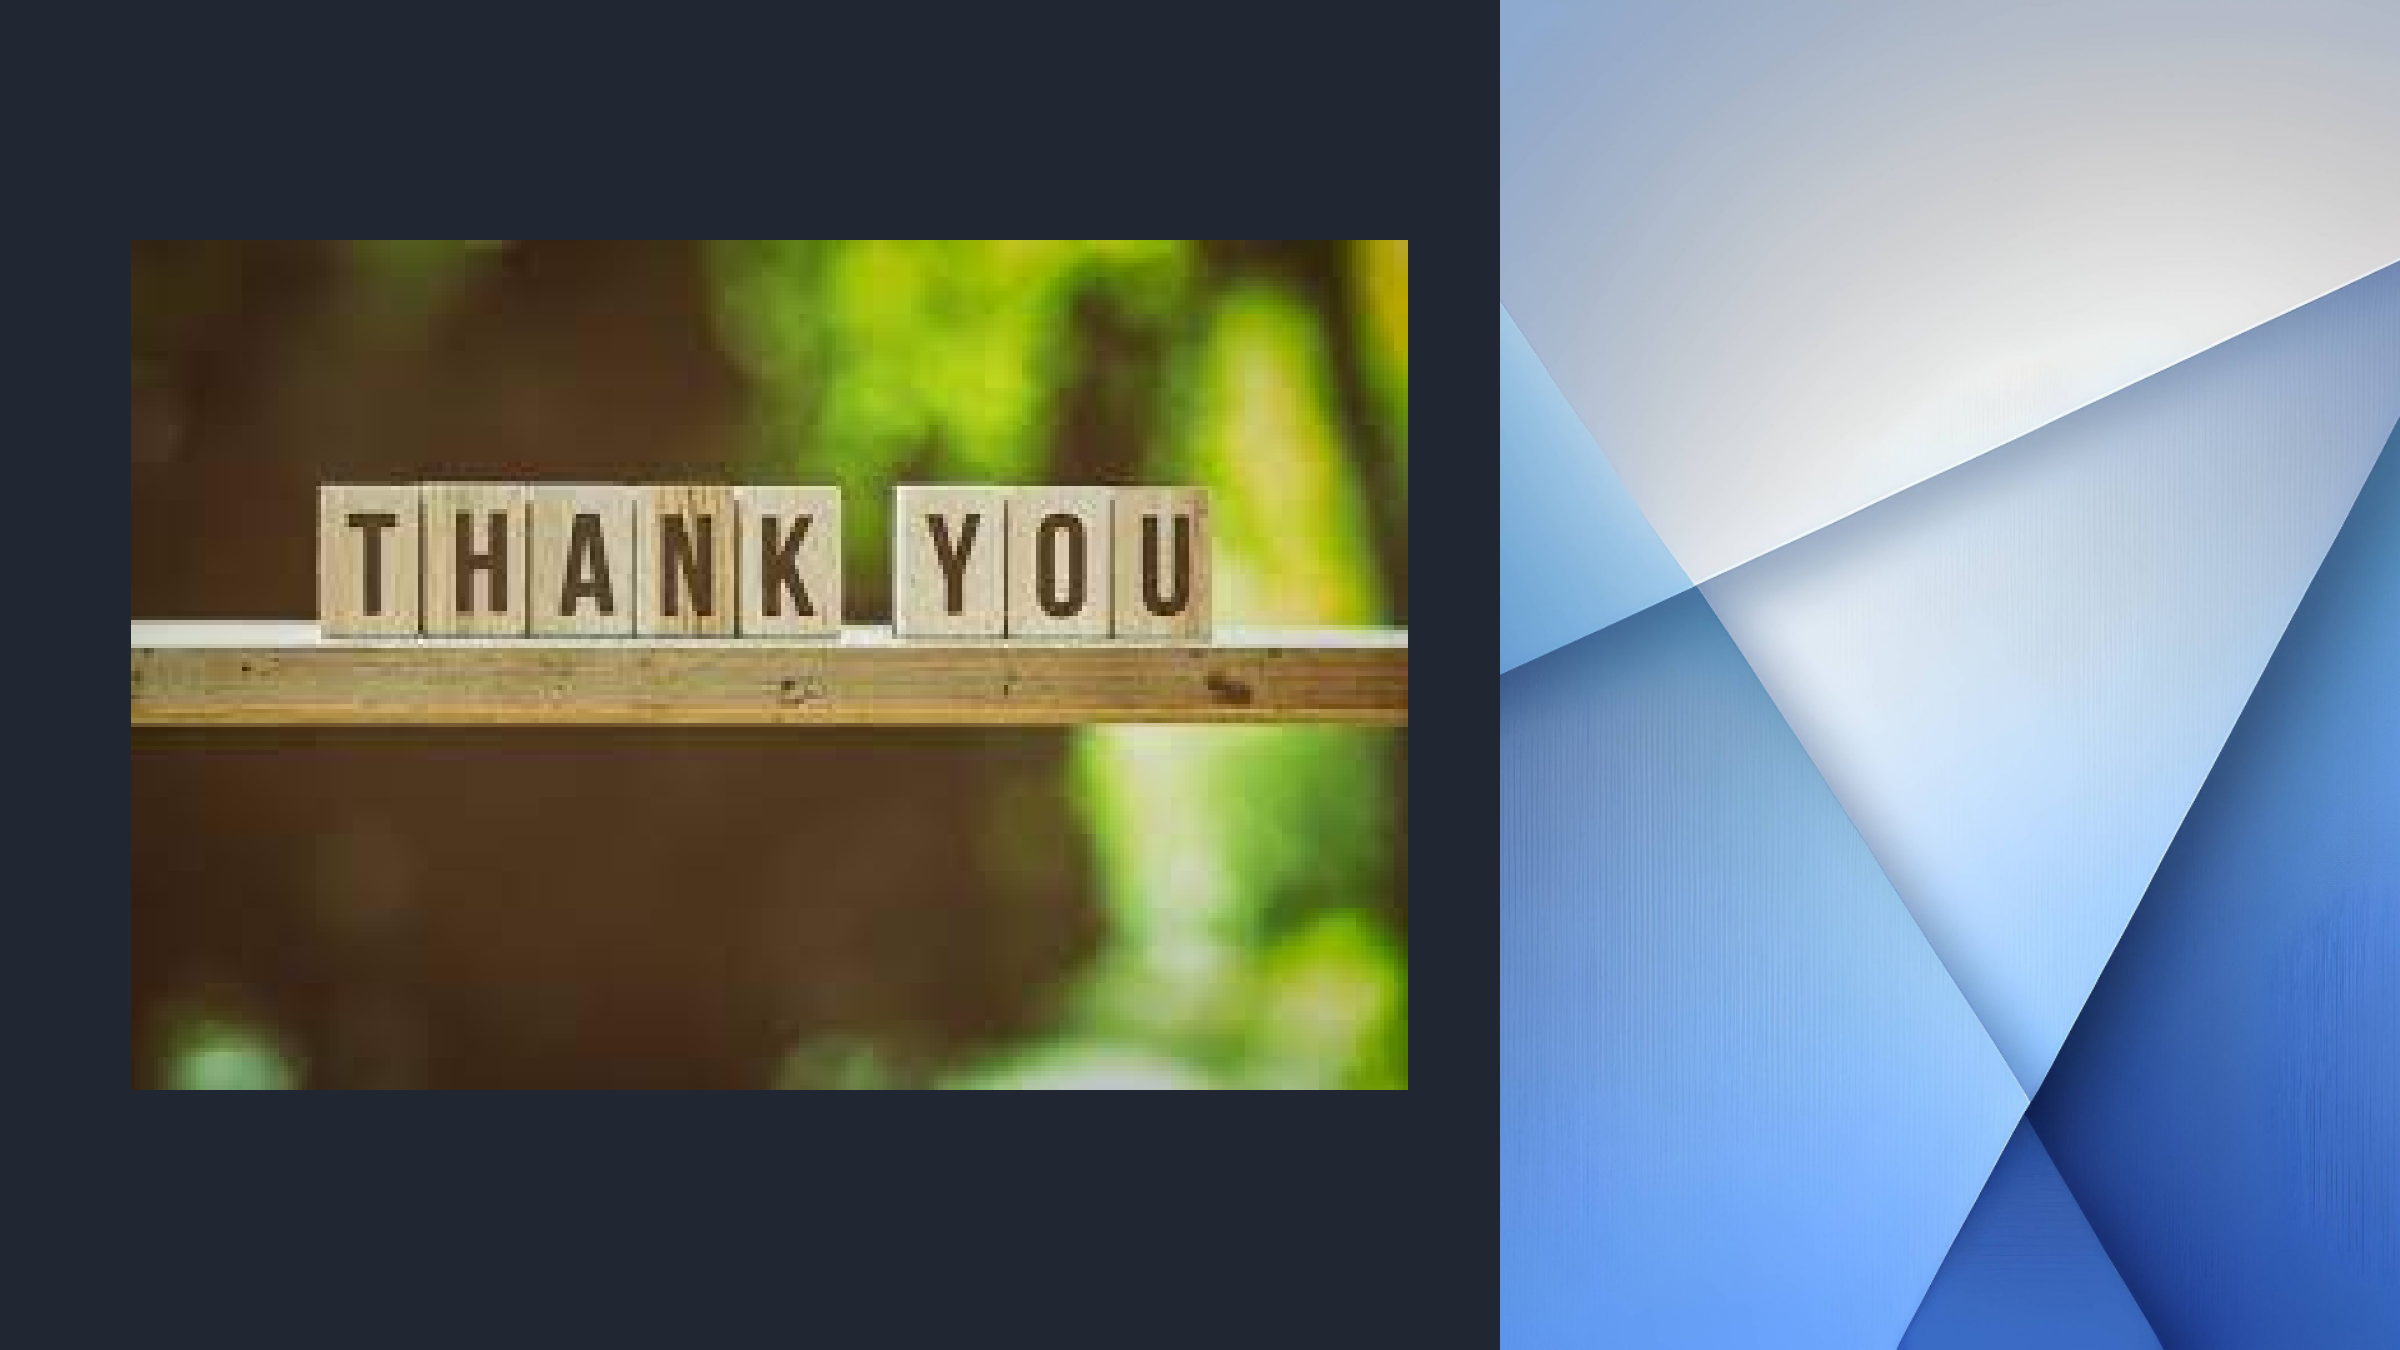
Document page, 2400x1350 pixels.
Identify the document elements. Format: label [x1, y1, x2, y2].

text_box [0, 0, 1499, 1350]
picture [131, 240, 1408, 1090]
picture [1499, 0, 2400, 1350]
